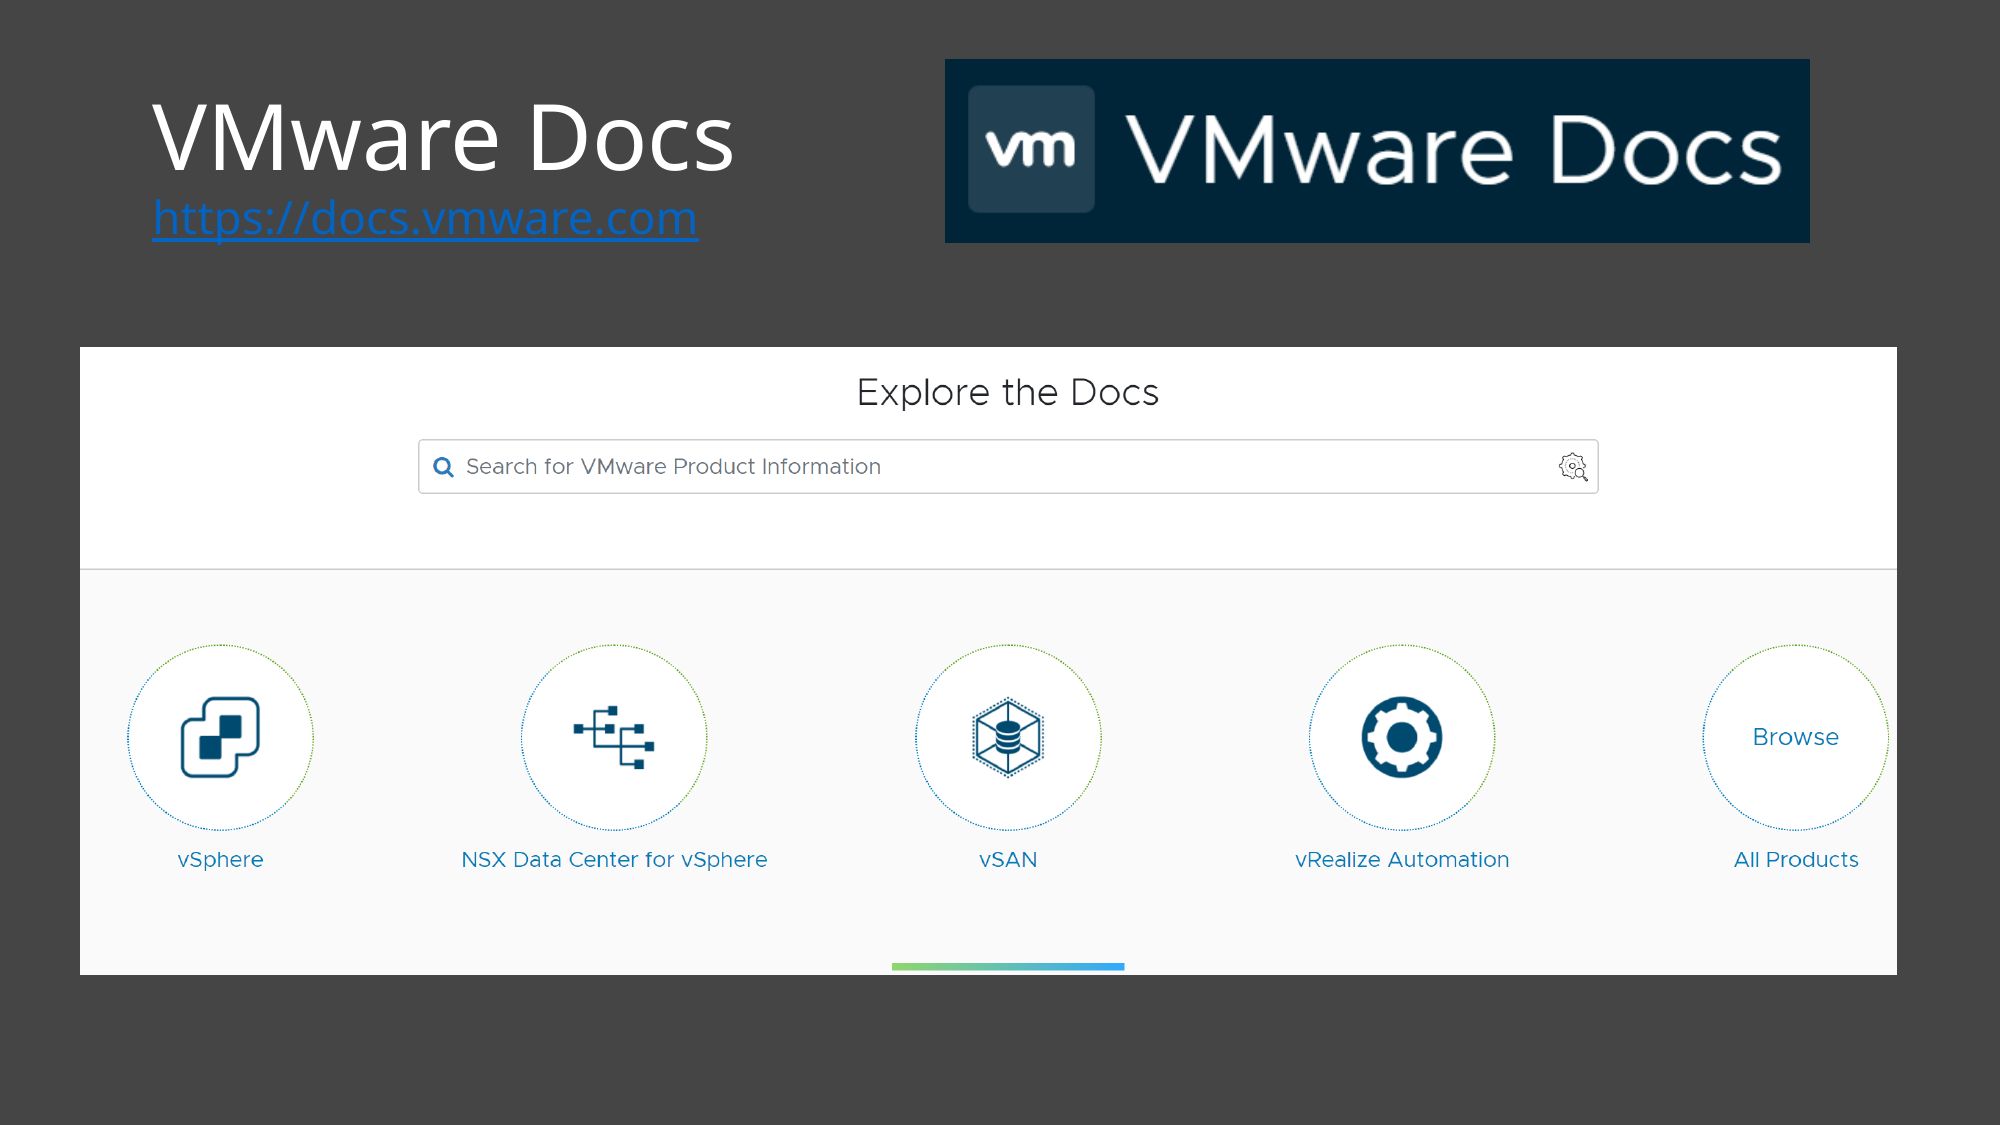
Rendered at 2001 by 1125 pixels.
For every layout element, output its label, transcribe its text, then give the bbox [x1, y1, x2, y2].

title VMware Docs https://docs.vmware.com [137, 59, 1863, 278]
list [945, 59, 1810, 243]
picture [80, 347, 1897, 975]
